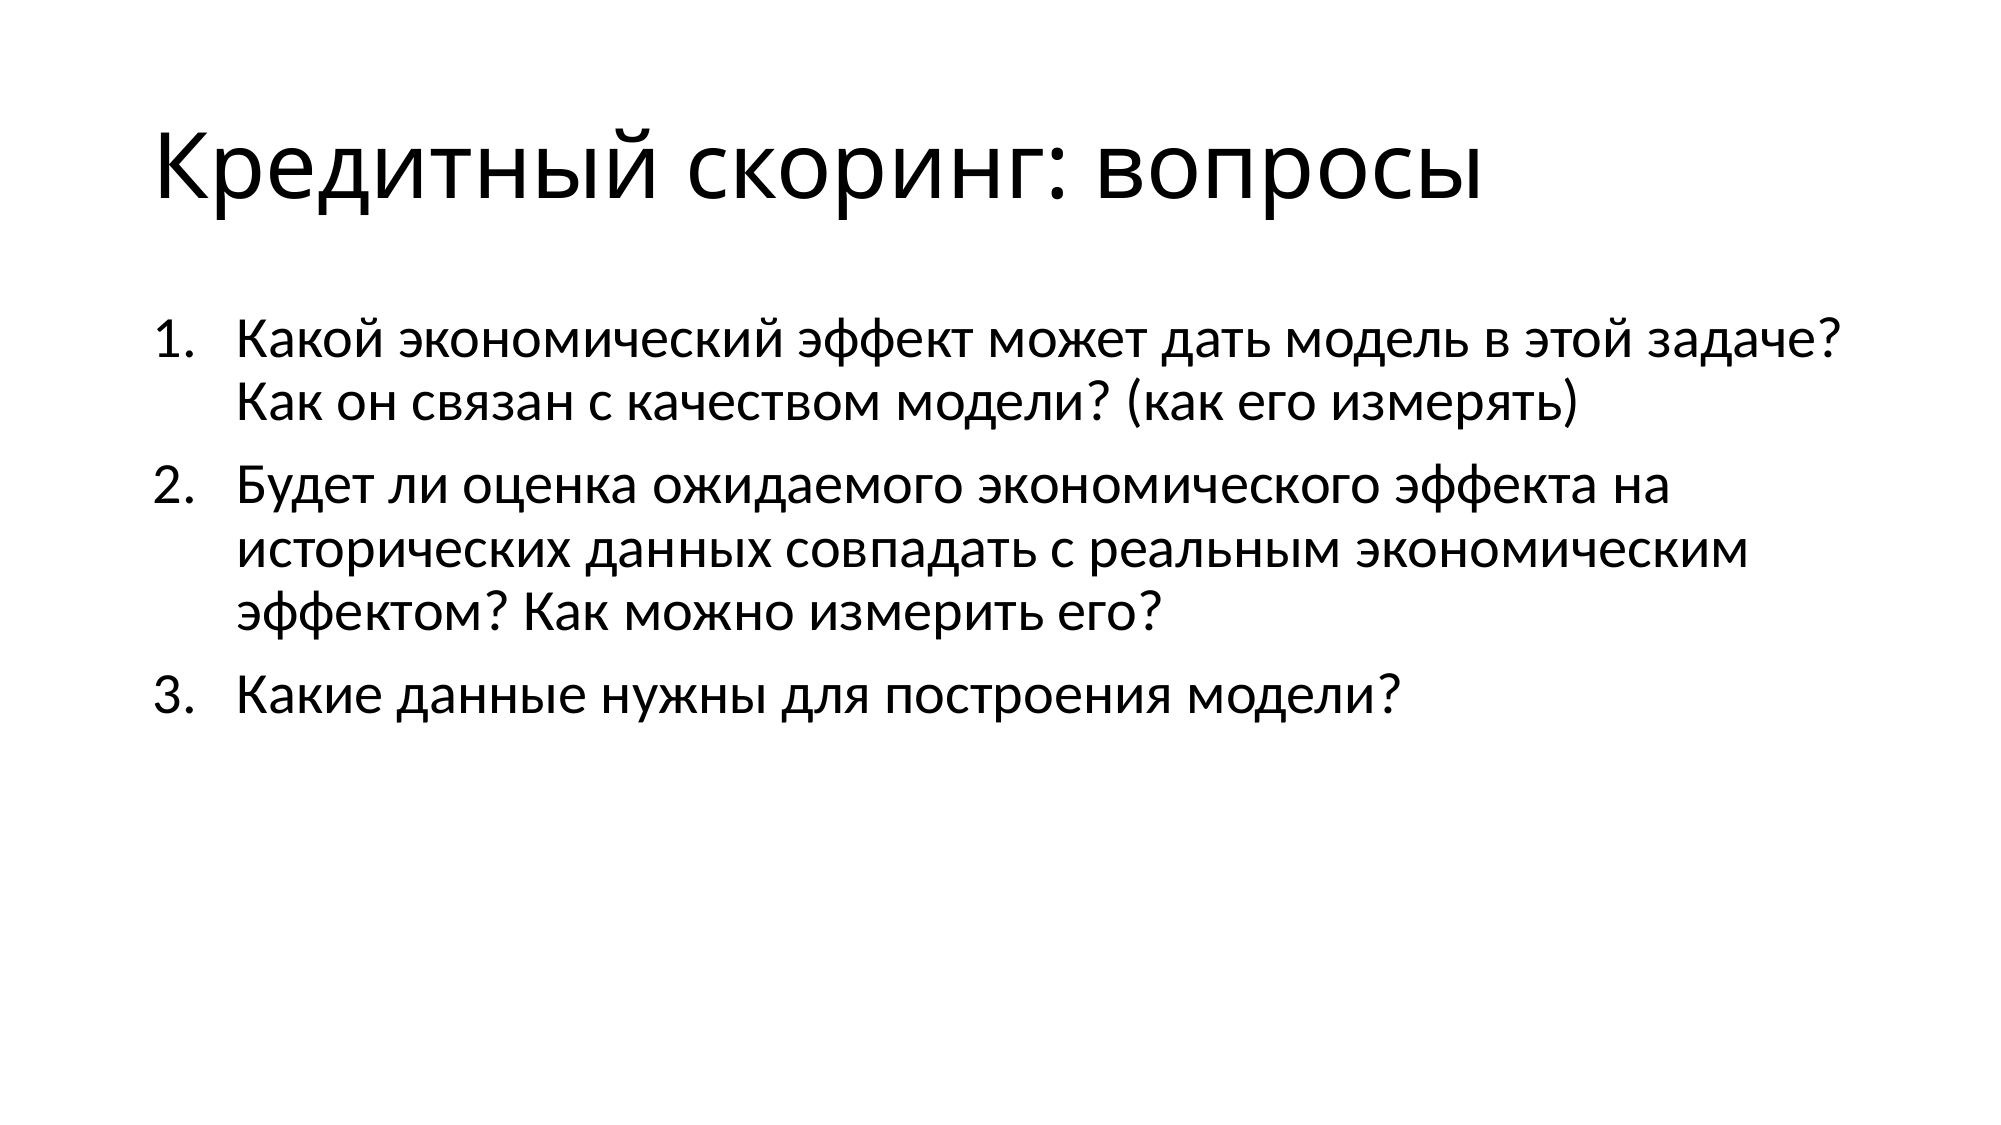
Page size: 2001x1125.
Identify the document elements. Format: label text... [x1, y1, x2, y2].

list Какой экономический эффект может дать модель в этой задаче? Как он связан с качеством модели? (как его измерять) Будет ли оценка ожидаемого экономического эффекта на исторических данных совпадать с реальным экономическим эффектом? Как можно измерить его? Какие данные нужны для построения модели? [137, 299, 1863, 1014]
title Кредитный скоринг: вопросы [137, 59, 1863, 278]
